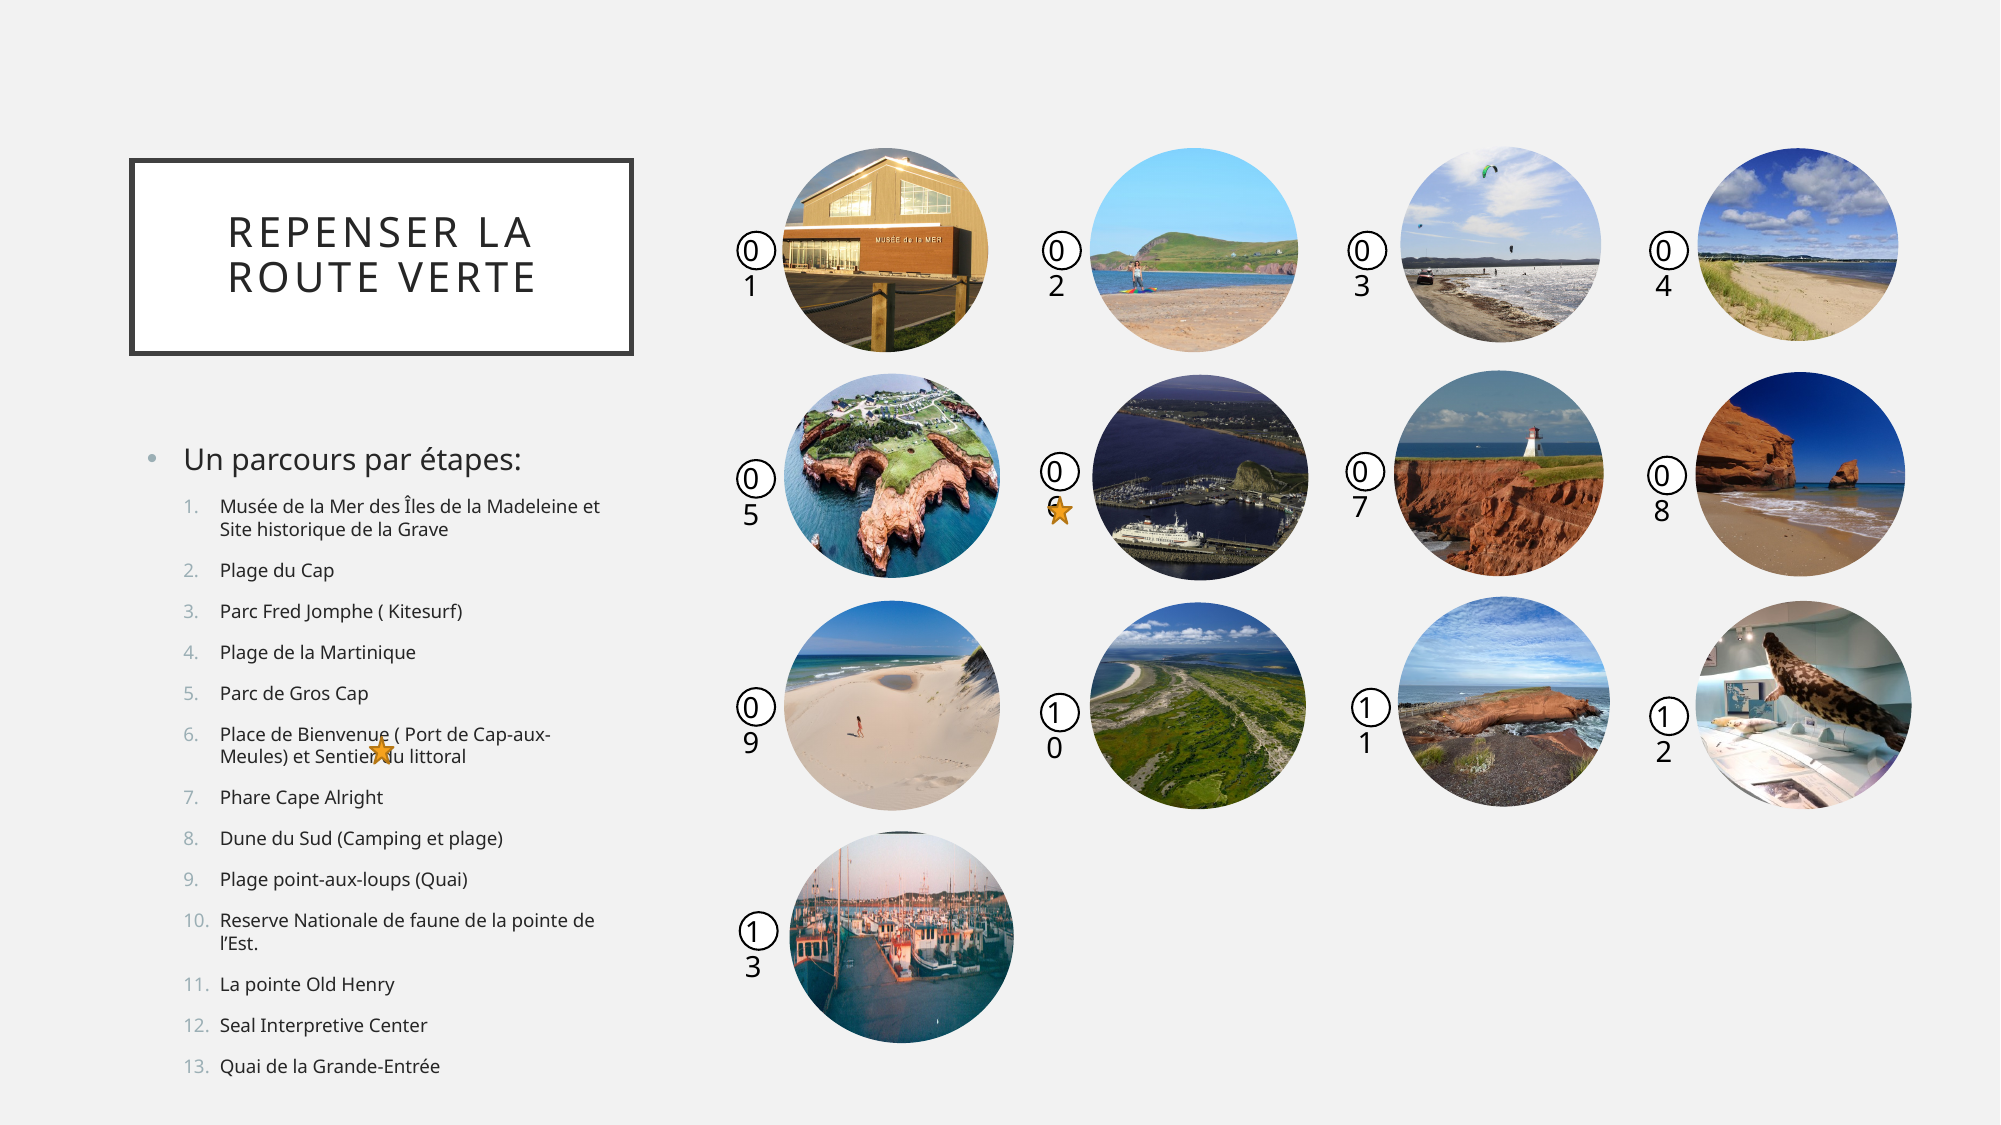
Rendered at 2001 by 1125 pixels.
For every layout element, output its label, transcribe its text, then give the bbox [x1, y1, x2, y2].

picture [1697, 148, 1899, 341]
picture [1695, 372, 1906, 577]
title Repenser la route verte [129, 158, 634, 356]
text_box [368, 735, 395, 765]
picture [1400, 146, 1602, 343]
text_box [1047, 497, 1073, 525]
text_box Un parcours par étapes: Musée de la Mer des Îles de la Madeleine et Site historique de la Grave Plage du Cap Parc Fred Jomphe ( Kitesurf) Plage de la Martinique Parc de Gros Cap Place de Bienvenue ( Port de Cap-aux-Meules) et Sentier du littoral Phare Cape Alright Dune du Sud (Camping et plage) Plage point-aux-loups (Quai) Reserve Nationale de faune de la pointe de l’Est. La pointe Old Henry Seal Interpretive Center Quai de la Grande-Entrée [131, 433, 632, 1088]
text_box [1342, 682, 1397, 733]
picture [1397, 596, 1610, 807]
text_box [727, 681, 784, 733]
picture [1089, 602, 1306, 810]
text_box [1339, 225, 1400, 276]
text_box 01 [728, 225, 782, 310]
picture [789, 831, 1014, 1044]
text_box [730, 905, 789, 957]
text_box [727, 453, 784, 505]
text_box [1337, 446, 1393, 497]
picture [784, 373, 1001, 578]
picture [784, 600, 1001, 811]
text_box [1638, 450, 1695, 501]
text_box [1033, 225, 1089, 276]
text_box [1031, 687, 1089, 738]
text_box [1640, 691, 1695, 742]
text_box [1640, 225, 1697, 276]
picture [782, 148, 989, 353]
picture [1393, 370, 1604, 577]
picture [1092, 374, 1309, 581]
picture [1089, 148, 1299, 353]
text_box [1031, 446, 1092, 497]
picture [1695, 600, 1912, 810]
